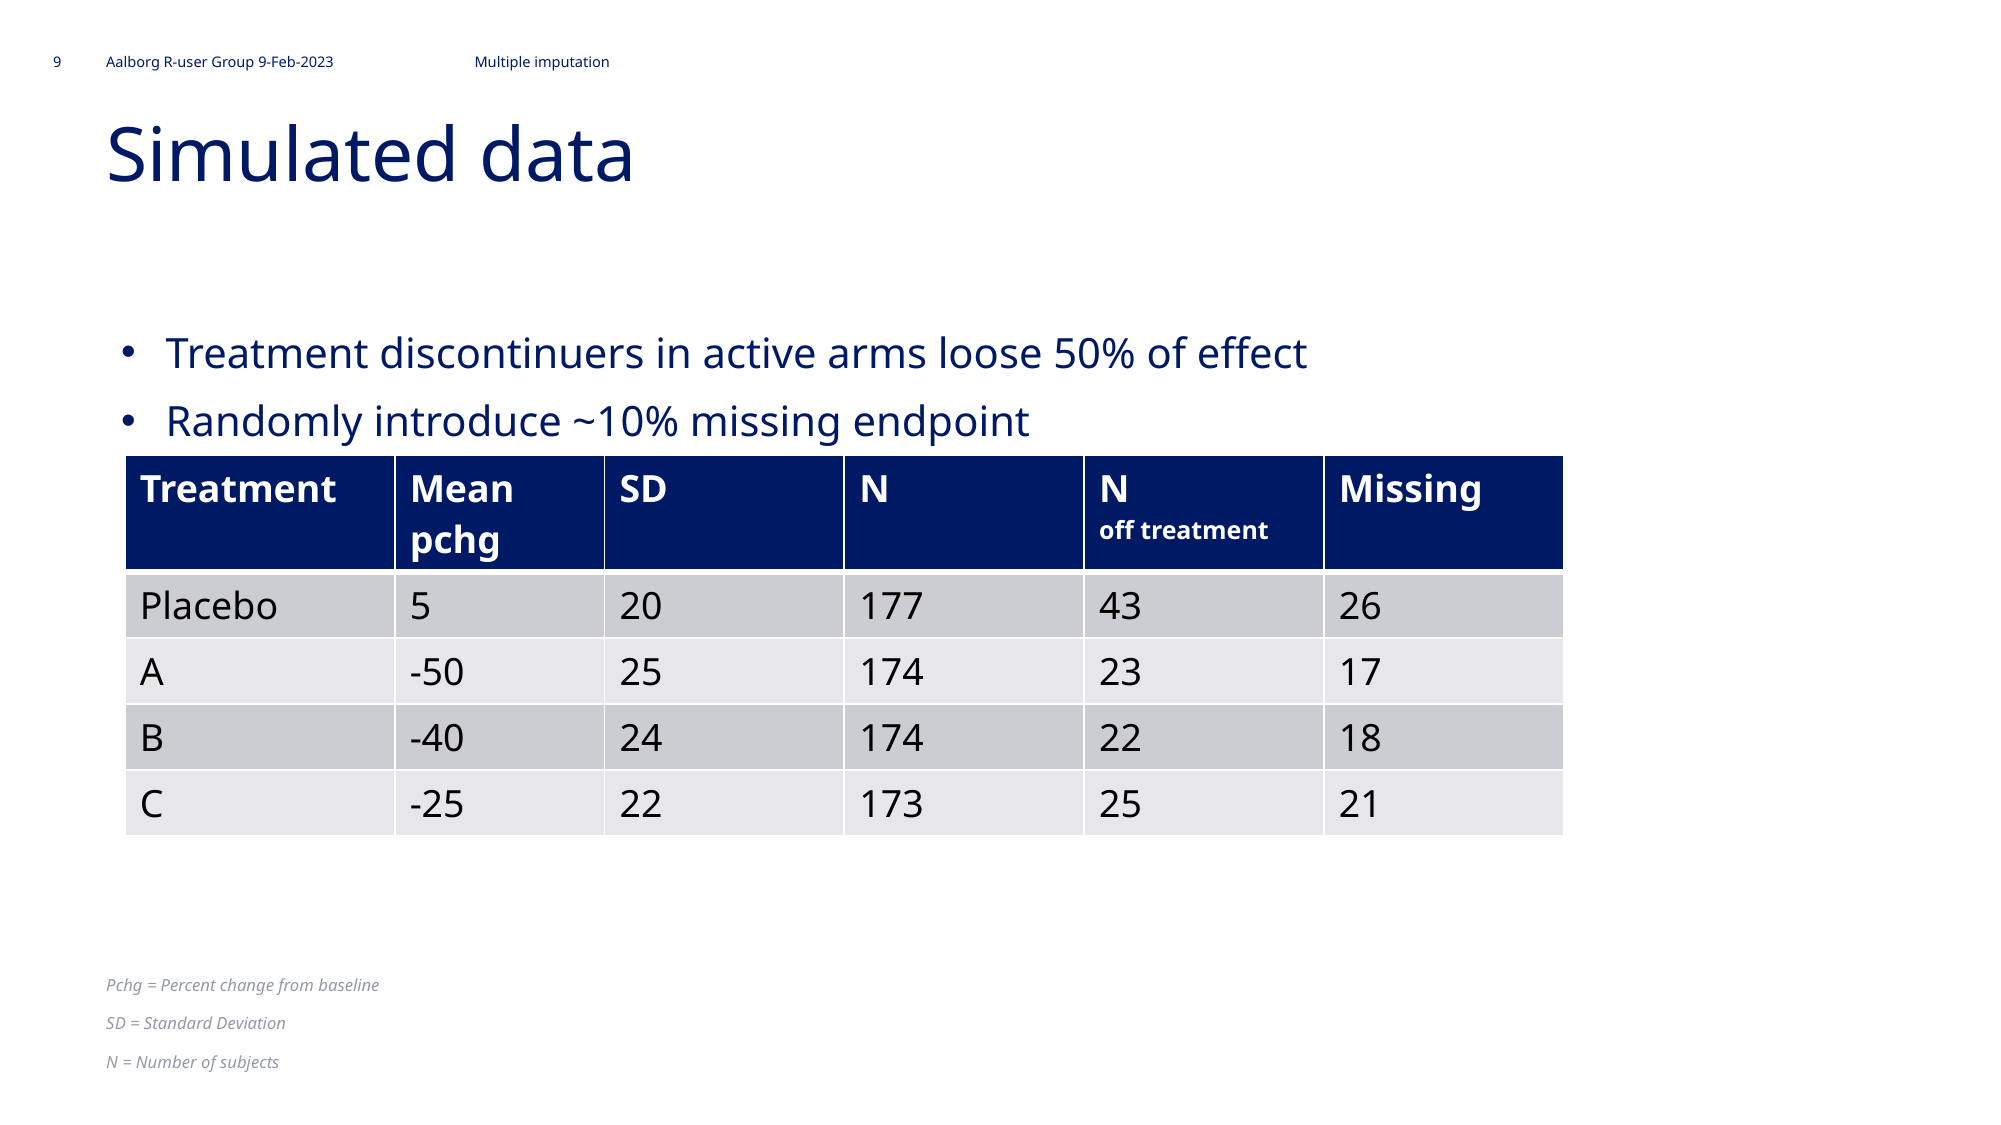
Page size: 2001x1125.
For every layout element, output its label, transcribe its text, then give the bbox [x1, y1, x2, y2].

table_cell A [126, 639, 394, 703]
table_header N [845, 456, 1083, 569]
table_cell 17 [1325, 639, 1563, 703]
table_cell 177 [845, 575, 1083, 637]
table_cell 22 [1085, 705, 1323, 769]
table_cell 20 [605, 575, 843, 637]
table_cell 24 [605, 705, 843, 769]
table_cell 43 [1085, 575, 1323, 637]
list Pchg = Percent change from baseline SD = Standard Deviation N = Number of subjects [106, 1020, 1526, 1072]
footer Multiple imputation [474, 53, 1158, 74]
table_header Missing [1325, 456, 1563, 569]
table_cell Placebo [126, 575, 394, 637]
table_cell 23 [1085, 639, 1323, 703]
title Simulated data [106, 106, 1894, 318]
table_cell -50 [396, 639, 604, 703]
table_cell C [126, 771, 394, 835]
slide_number Aalborg R-user Group 9-Feb-2023 [107, 53, 422, 74]
table_cell 173 [845, 771, 1083, 835]
table_cell 22 [605, 771, 843, 835]
list Treatment discontinuers in active arms loose 50% of effect Randomly introduce ~10% missing endpoint [106, 318, 1894, 1020]
table_cell 26 [1325, 575, 1563, 637]
table_cell 18 [1325, 705, 1563, 769]
table_header SD [605, 456, 843, 569]
table_header N off treatment [1085, 456, 1323, 569]
table_cell 25 [1085, 771, 1323, 835]
table_cell 174 [845, 639, 1083, 703]
table_cell 174 [845, 705, 1083, 769]
table_cell 25 [605, 639, 843, 703]
slide_number 9 [53, 53, 107, 74]
table_cell -25 [396, 771, 604, 835]
table_cell 21 [1325, 771, 1563, 835]
table_cell B [126, 705, 394, 769]
table_header Mean pchg [396, 456, 604, 569]
table_cell -40 [396, 705, 604, 769]
table_cell 5 [396, 575, 604, 637]
table_header Treatment [126, 456, 394, 569]
